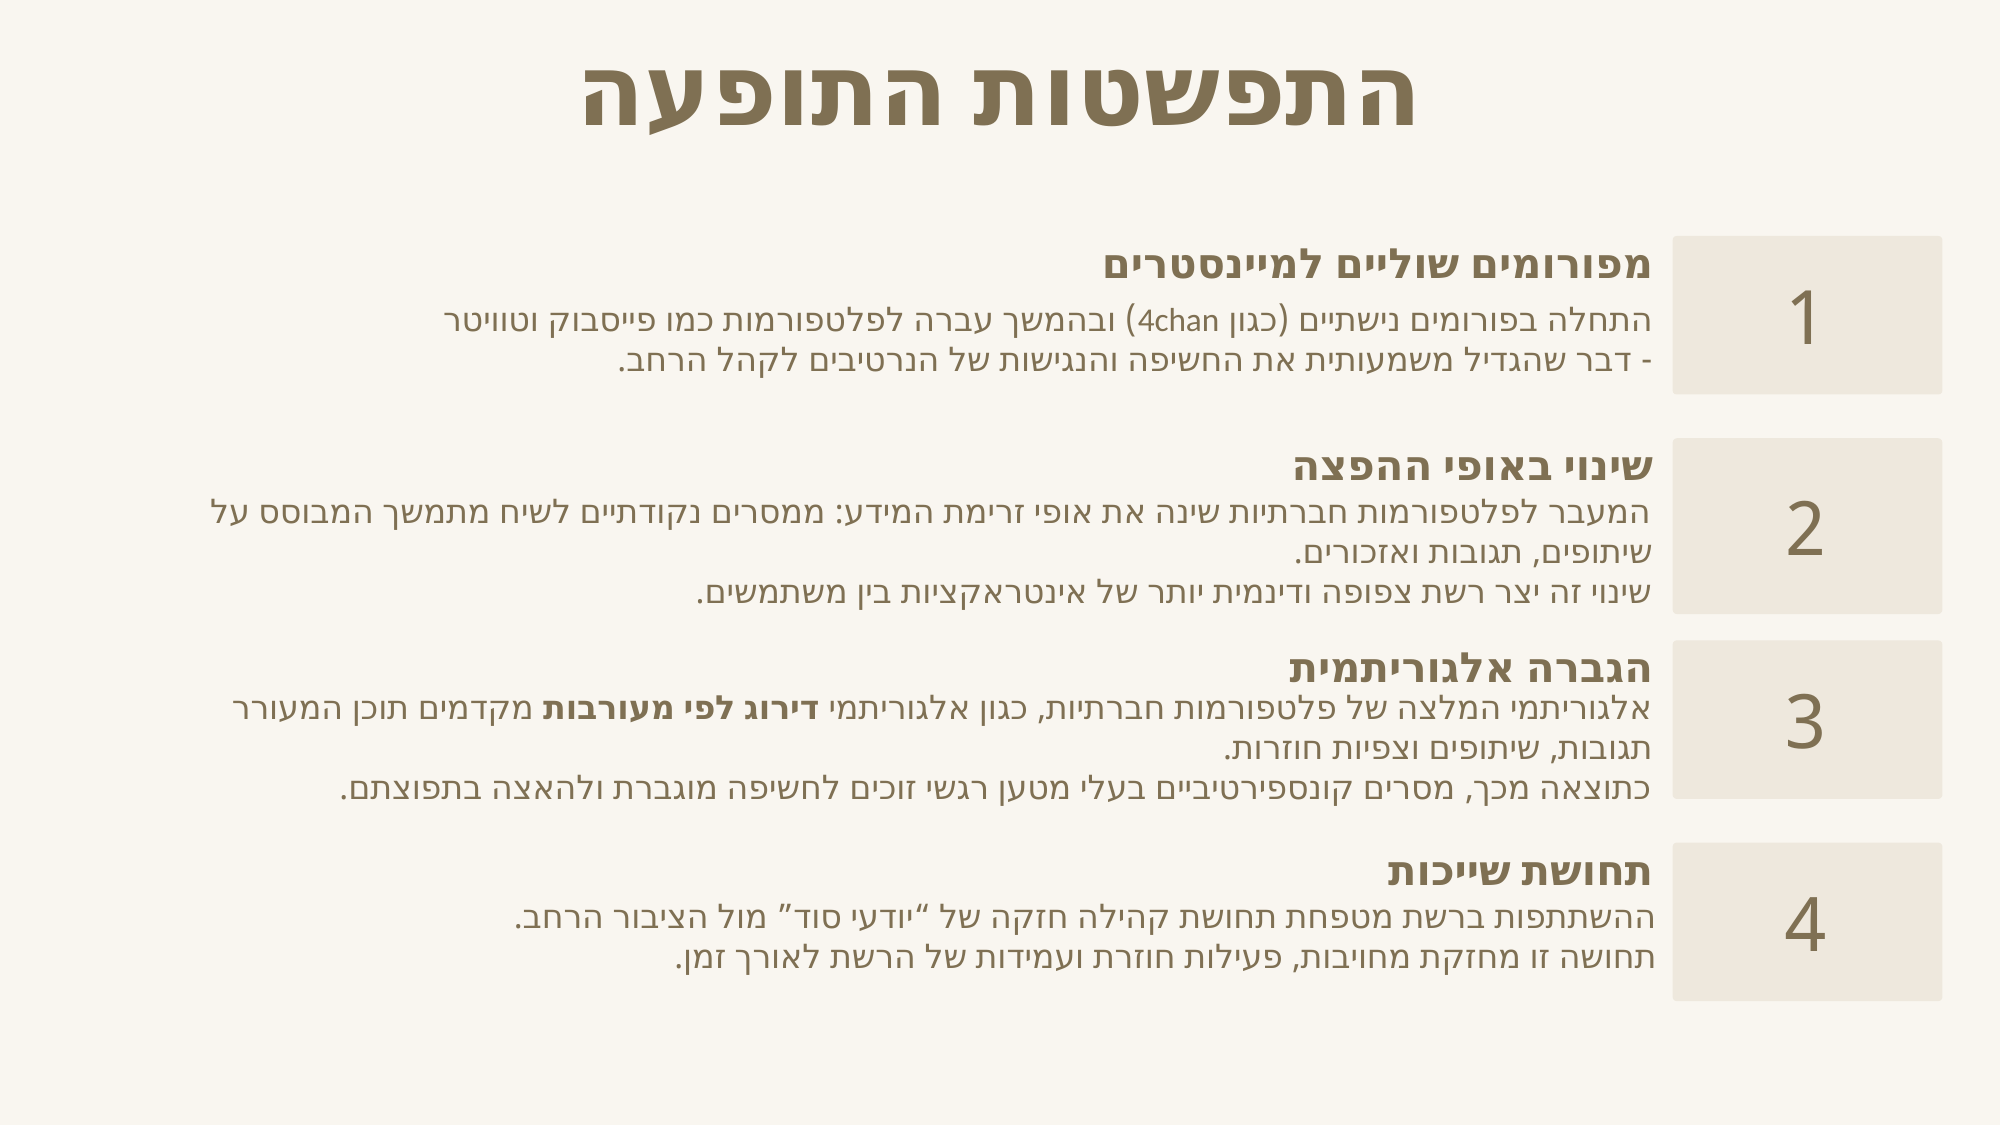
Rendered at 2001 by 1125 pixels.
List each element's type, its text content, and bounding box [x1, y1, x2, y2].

text_box שינוי באופי ההפצה [1034, 431, 1669, 497]
text_box אלגוריתמי המלצה של פלטפורמות חברתיות, כגון אלגוריתמי דירוג לפי מעורבות מקדמים תוכן המעורר תגובות, שיתופים וצפיות חוזרות. כתוצאה מכך, מסרים קונספירטיביים בעלי מטען רגשי זוכים לחשיפה מוגברת ולהאצה בתפוצתם. [158, 679, 1668, 814]
text_box המעבר לפלטפורמות חברתיות שינה את אופי זרימת המידע: ממסרים נקודתיים לשיח מתמשך המבוסס על שיתופים, תגובות ואזכורים. שינוי זה יצר רשת צפופה ודינמית יותר של אינטראקציות בין משתמשים. [158, 483, 1668, 618]
text_box הגברה אלגוריתמית [1034, 633, 1669, 699]
text_box התפשטות התופעה [328, 18, 1671, 154]
text_box 4 [1773, 868, 1842, 974]
text_box 2 [1773, 473, 1842, 578]
text_box [1672, 640, 1943, 799]
text_box 3 [1773, 666, 1842, 771]
text_box ההשתתפות ברשת מטפחת תחושת קהילה חזקה של “יודעי סוד” מול הציבור הרחב. תחושה זו מחזקת מחויבות, פעילות חוזרת ועמידות של הרשת לאורך זמן. [163, 887, 1673, 983]
text_box [1672, 438, 1943, 615]
text_box 1 [1773, 262, 1842, 367]
text_box [1672, 842, 1943, 1002]
text_box התחלה בפורומים נישתיים (כגון 4chan) ובהמשך עברה לפלטפורמות כמו פייסבוק וטוויטר - דבר שהגדיל משמעותית את החשיפה והנגישות של הנרטיבים לקהל הרחב. [421, 290, 1669, 386]
text_box [1672, 235, 1943, 395]
text_box תחושת שייכות [1034, 836, 1669, 887]
text_box מפורומים שוליים למיינסטרים [1034, 229, 1669, 290]
